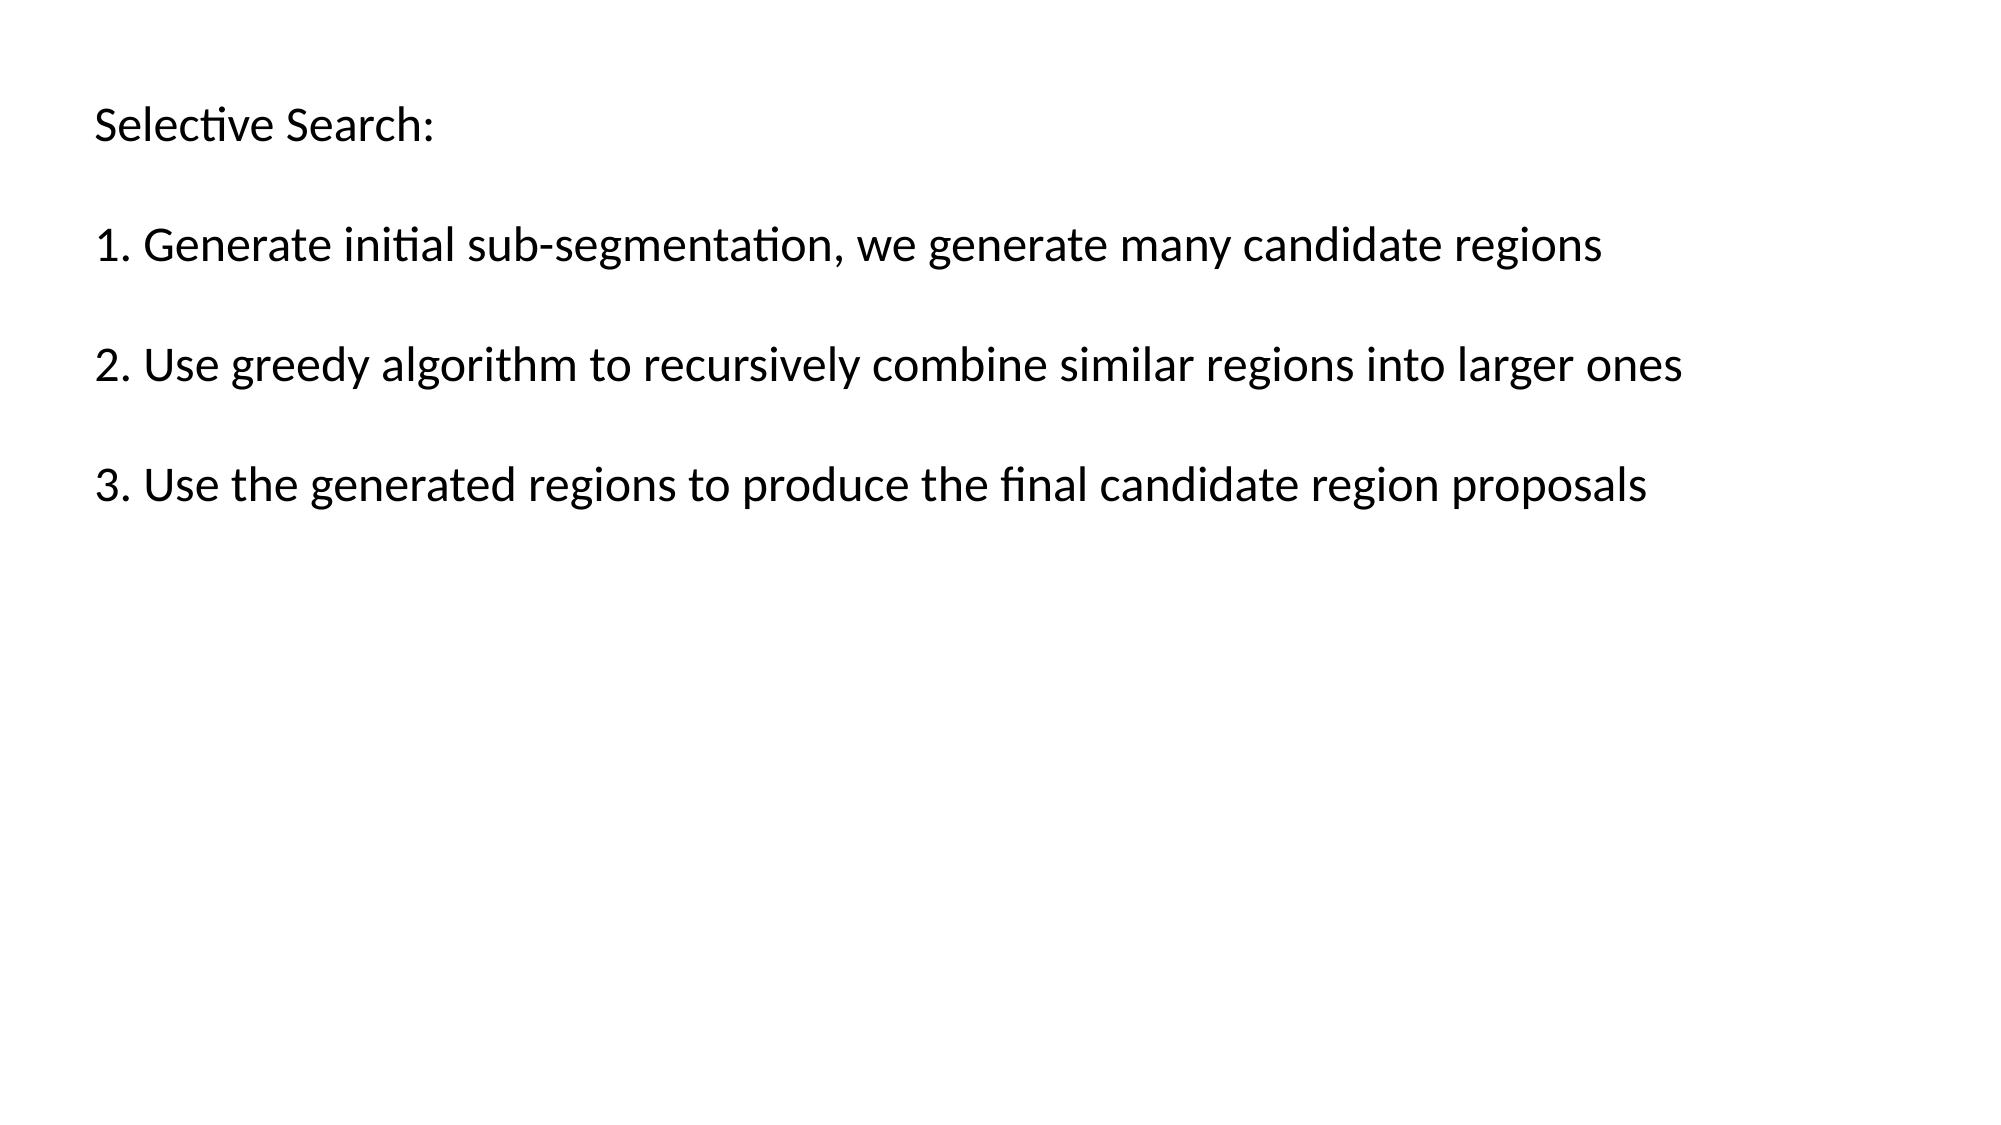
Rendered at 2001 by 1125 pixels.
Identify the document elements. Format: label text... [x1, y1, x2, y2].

text_box Selective Search: 1. Generate initial sub-segmentation, we generate many candidate regions 2. Use greedy algorithm to recursively combine similar regions into larger ones 3. Use the generated regions to produce the final candidate region proposals [79, 84, 1946, 520]
